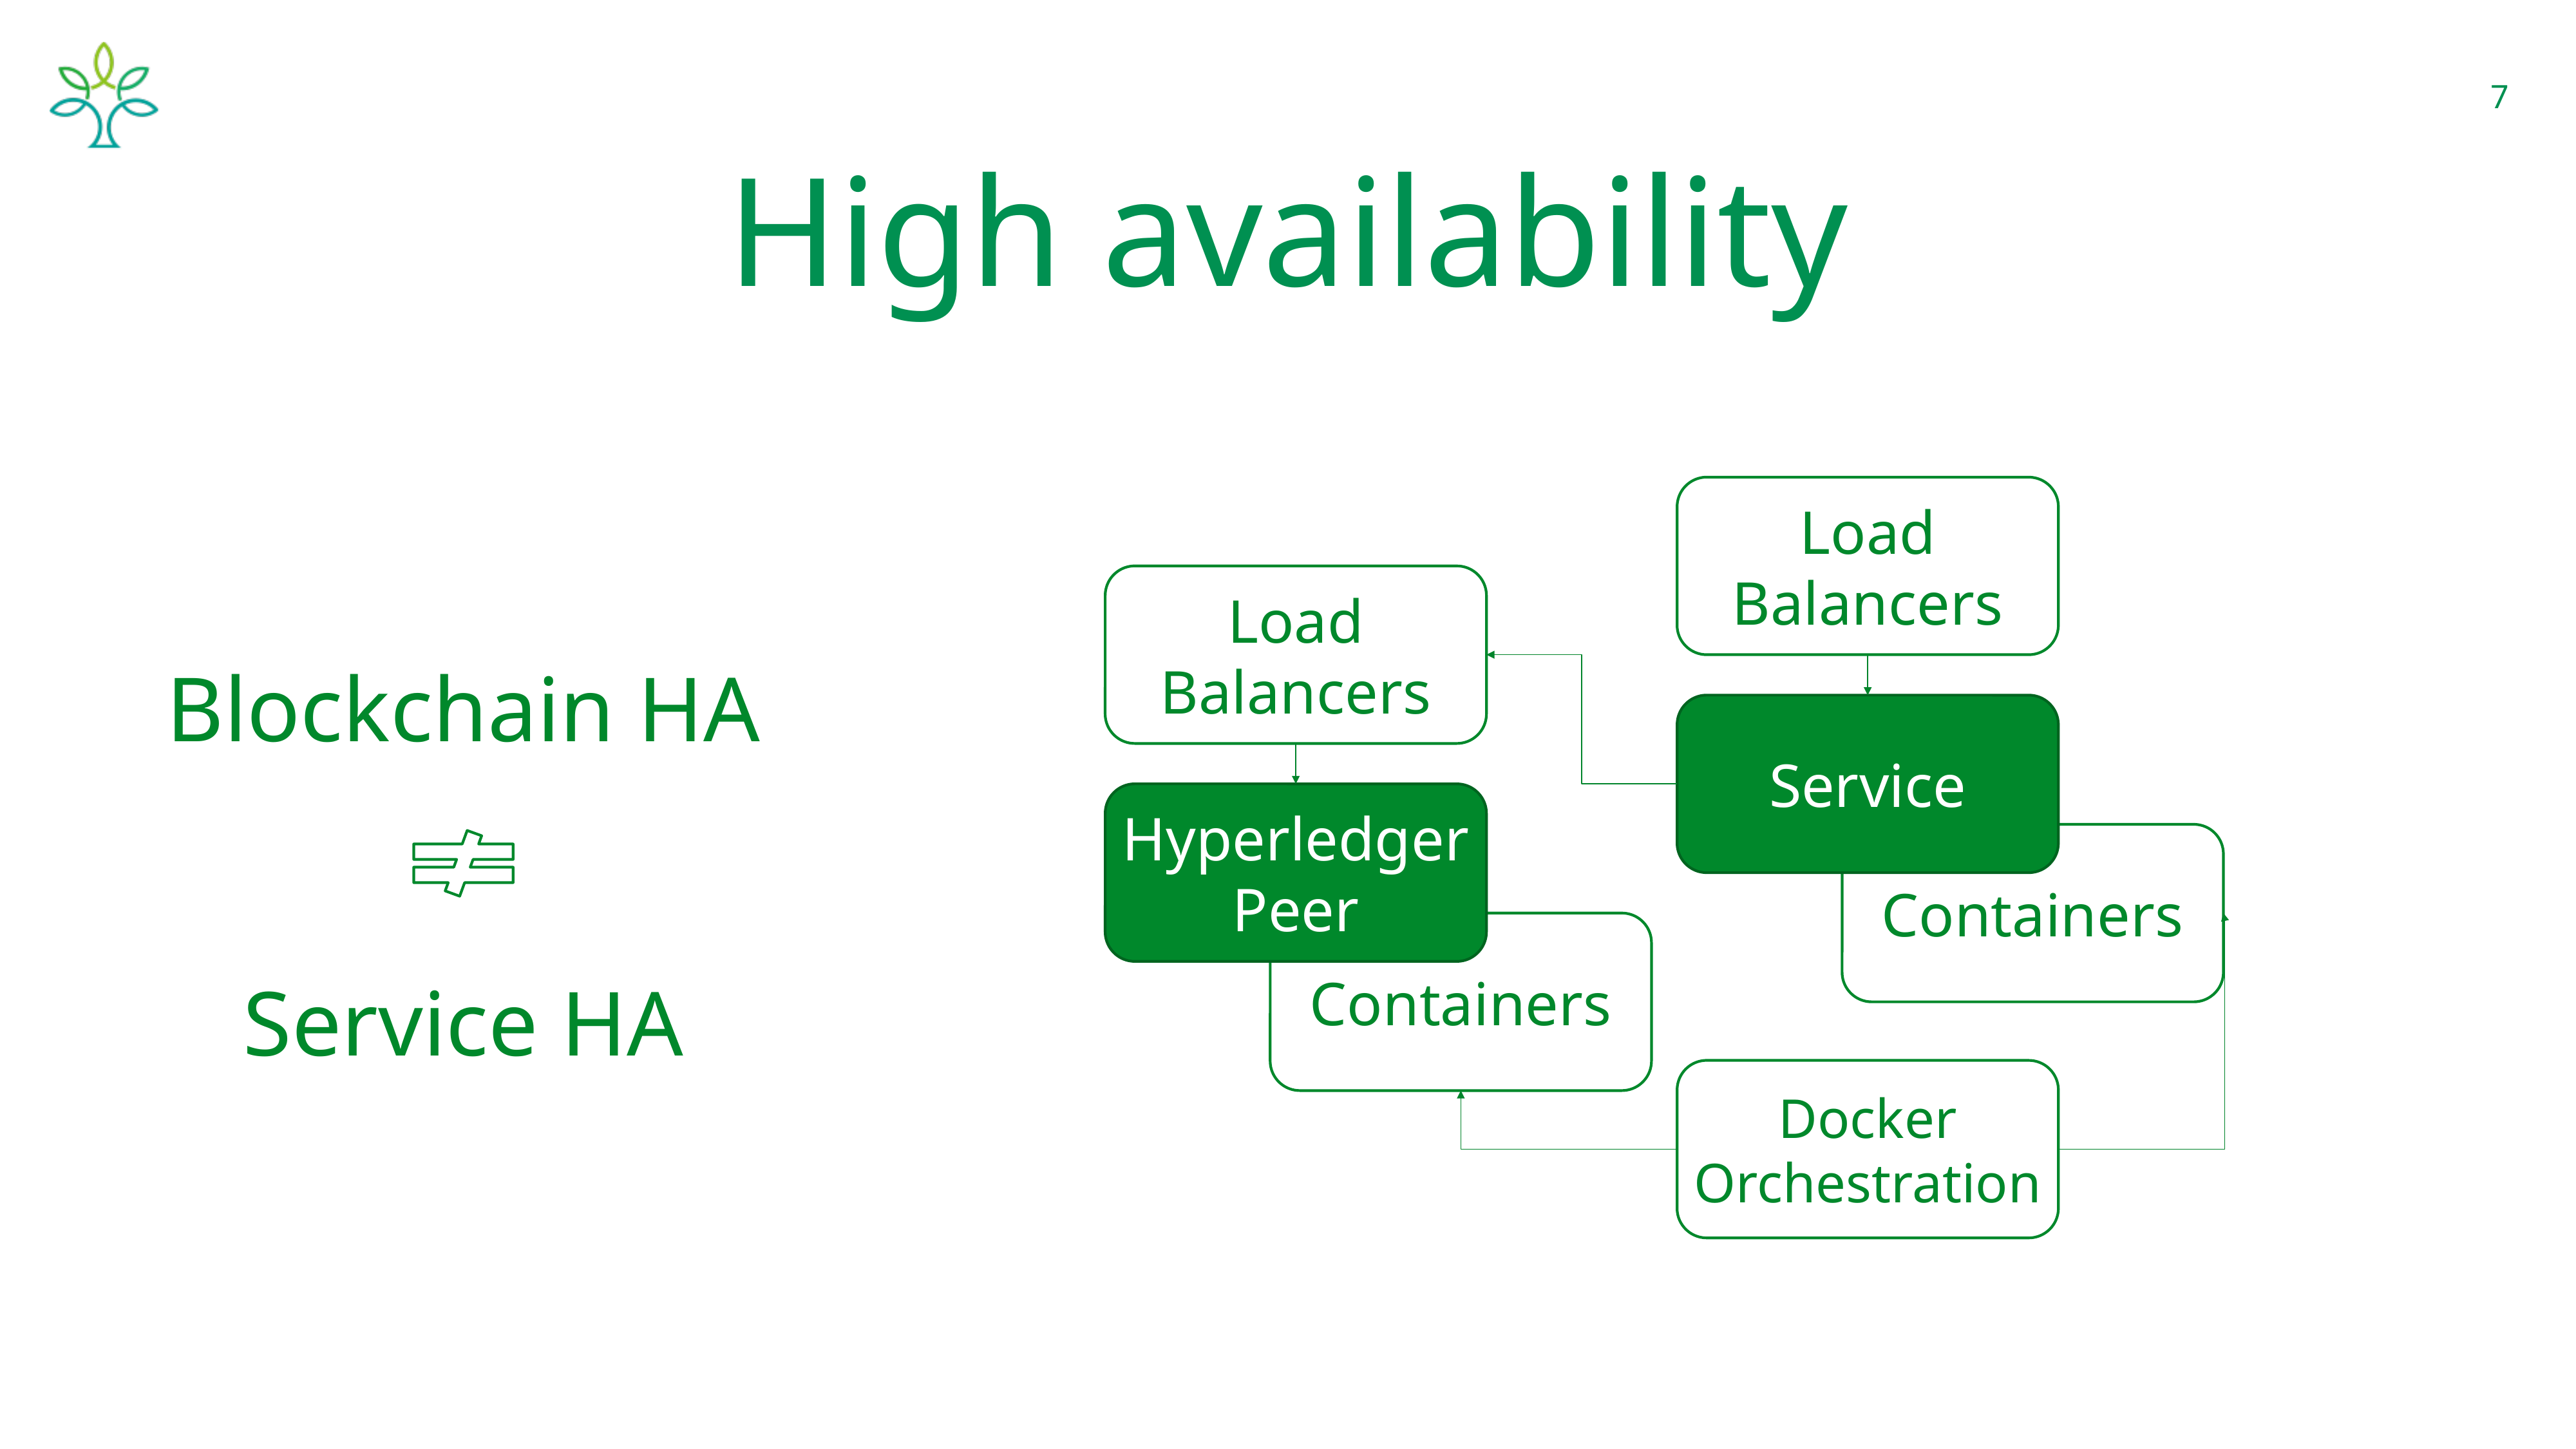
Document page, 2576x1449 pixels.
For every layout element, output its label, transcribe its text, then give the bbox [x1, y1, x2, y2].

text_box Service HA [235, 960, 692, 1081]
text_box Hyperledger Peer [1103, 782, 1488, 963]
title High availability [463, 65, 2113, 388]
text_box Containers [1269, 911, 1653, 1092]
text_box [1461, 1090, 1678, 1150]
text_box Load Balancers [1103, 564, 1488, 745]
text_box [2058, 913, 2224, 1150]
picture [50, 42, 160, 149]
text_box Load Balancers [1676, 475, 2060, 656]
text_box Docker Orchestration [1676, 1059, 2060, 1240]
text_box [1486, 654, 1678, 784]
text_box Service [1676, 694, 2060, 875]
text_box Blockchain HA [159, 645, 768, 767]
text_box [412, 829, 515, 898]
text_box Containers [1841, 822, 2225, 1003]
slide_number 7 [2482, 68, 2517, 123]
